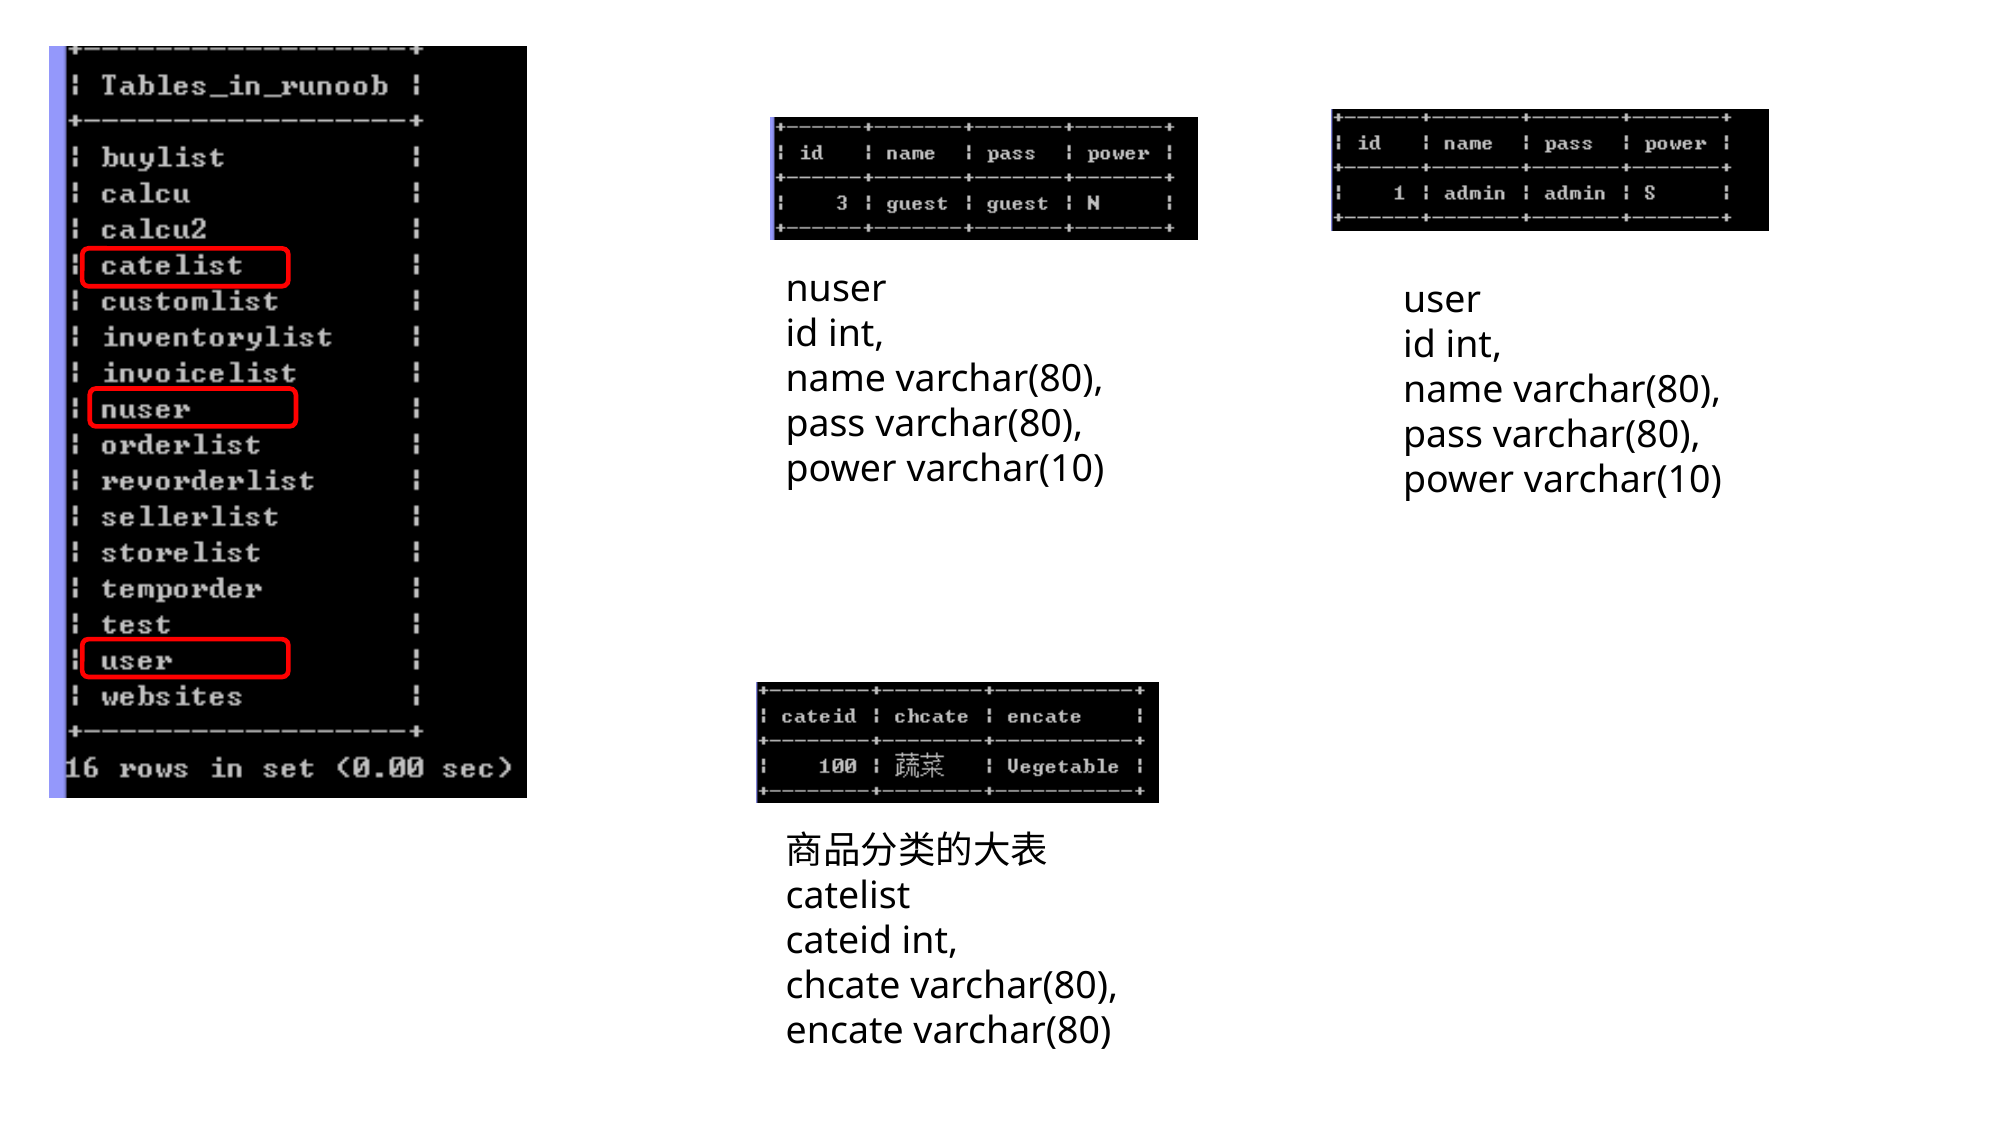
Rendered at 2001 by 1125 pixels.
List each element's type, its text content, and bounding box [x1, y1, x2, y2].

picture [1331, 108, 1769, 231]
picture [770, 117, 1198, 240]
text_box 商品分类的大表 catelist cateid int, chcate varchar(80), encate varchar(80) [770, 818, 1177, 1125]
picture [756, 682, 1159, 804]
picture [49, 46, 527, 798]
text_box nuser id int, name varchar(80), pass varchar(80), power varchar(10) [770, 257, 1145, 497]
text_box user id int, name varchar(80), pass varchar(80), power varchar(10) [1388, 267, 1762, 507]
